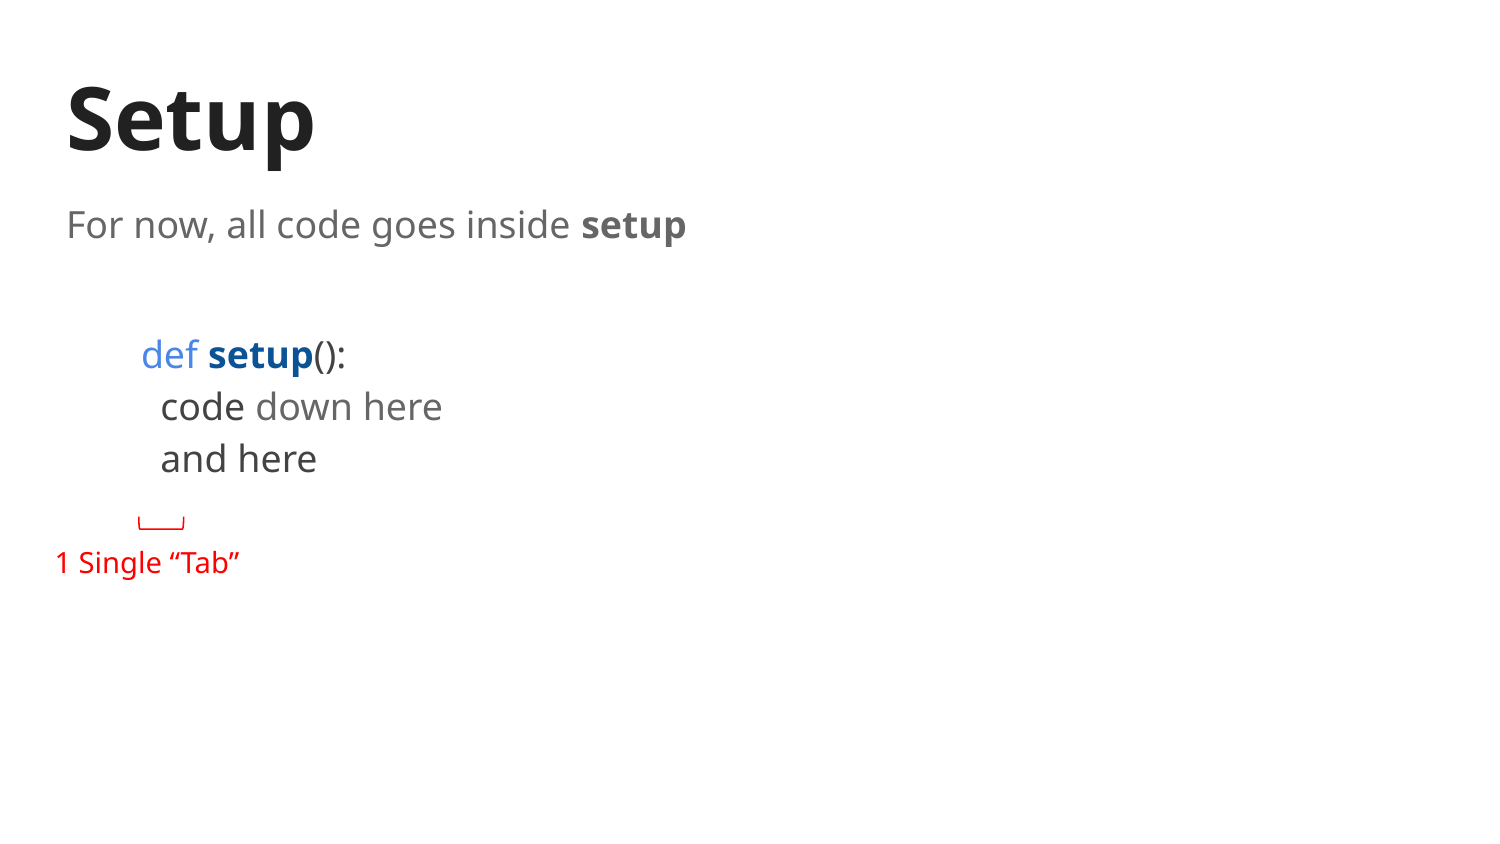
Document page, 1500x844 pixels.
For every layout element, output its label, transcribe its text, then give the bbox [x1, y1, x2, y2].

list For now, all code goes inside setup def setup(): code down here and here [51, 180, 1449, 789]
text_box [138, 516, 184, 529]
title Setup [51, 48, 1449, 180]
text_box 1 Single “Tab” [39, 529, 317, 607]
